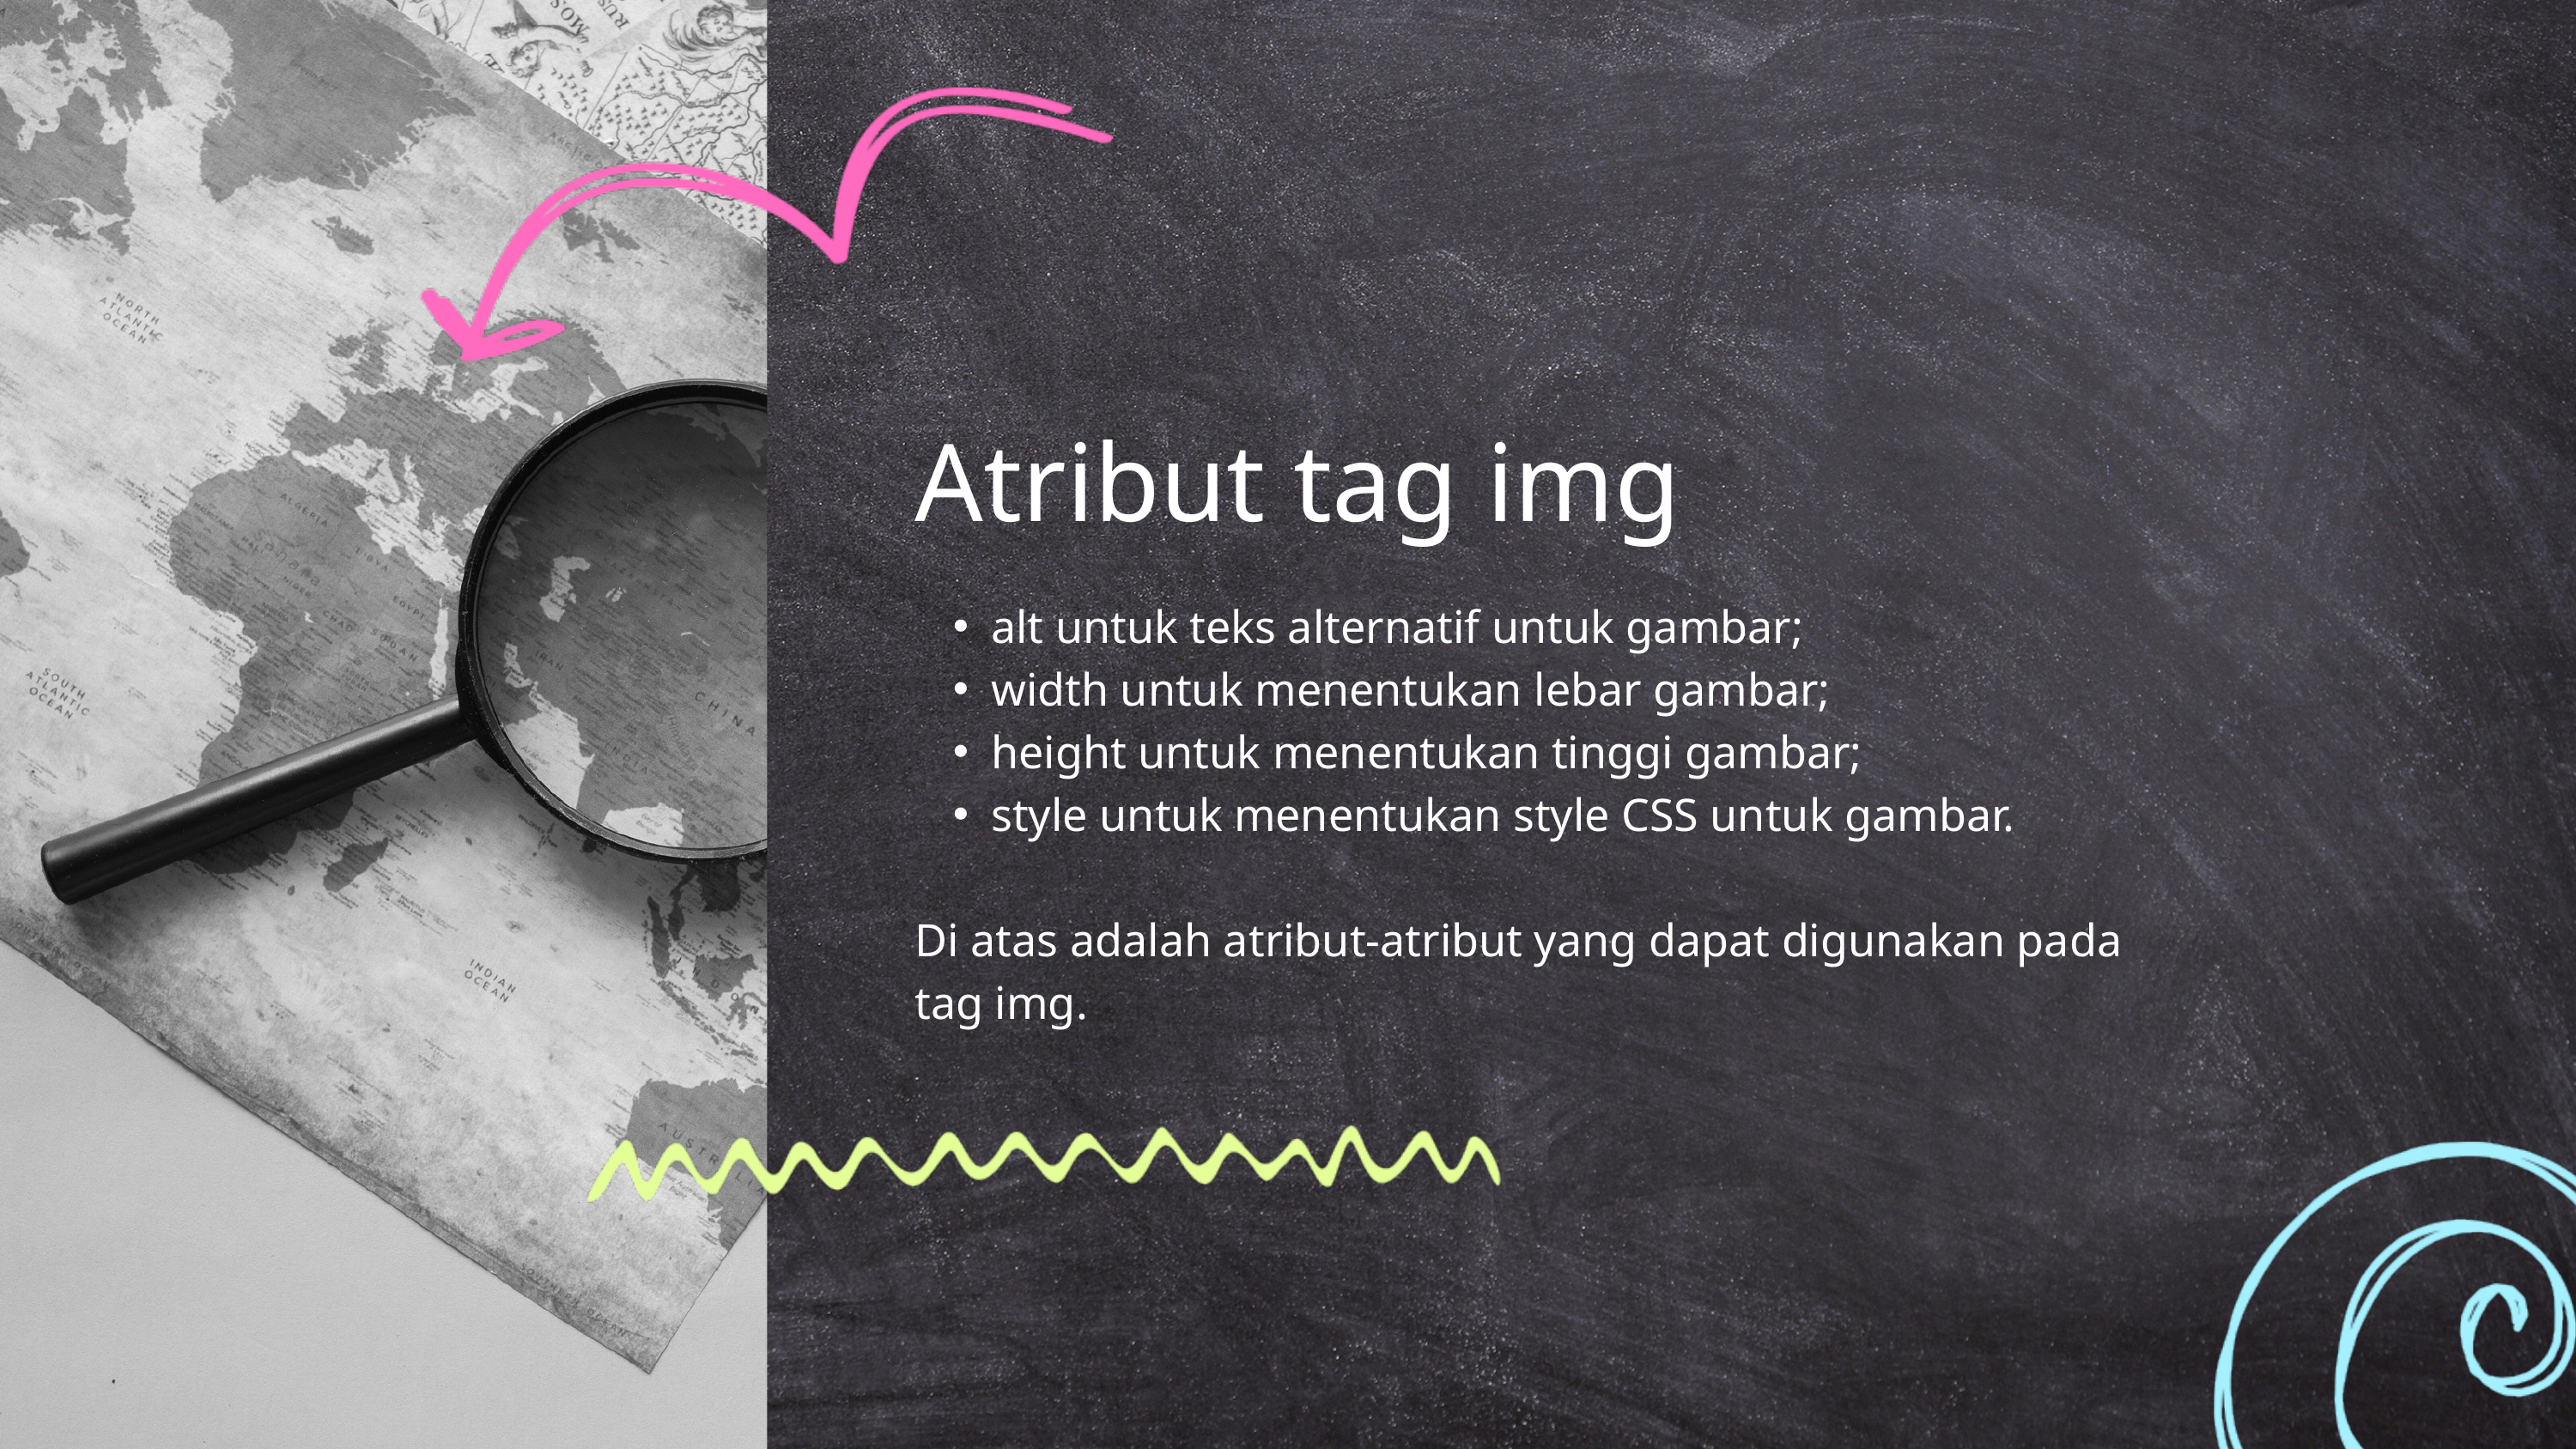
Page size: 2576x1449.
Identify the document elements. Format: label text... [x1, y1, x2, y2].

text_box alt untuk teks alternatif untuk gambar; width untuk menentukan lebar gambar; height untuk menentukan tinggi gambar; style untuk menentukan style CSS untuk gambar. Di atas adalah atribut-atribut yang dapat digunakan pada tag img. [914, 589, 2137, 1091]
text_box [769, 0, 2576, 1449]
text_box Atribut tag img [914, 425, 2274, 543]
text_box [772, 1076, 1505, 1234]
text_box [2214, 1142, 2576, 1449]
text_box [772, 88, 1116, 362]
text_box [0, 0, 768, 1449]
